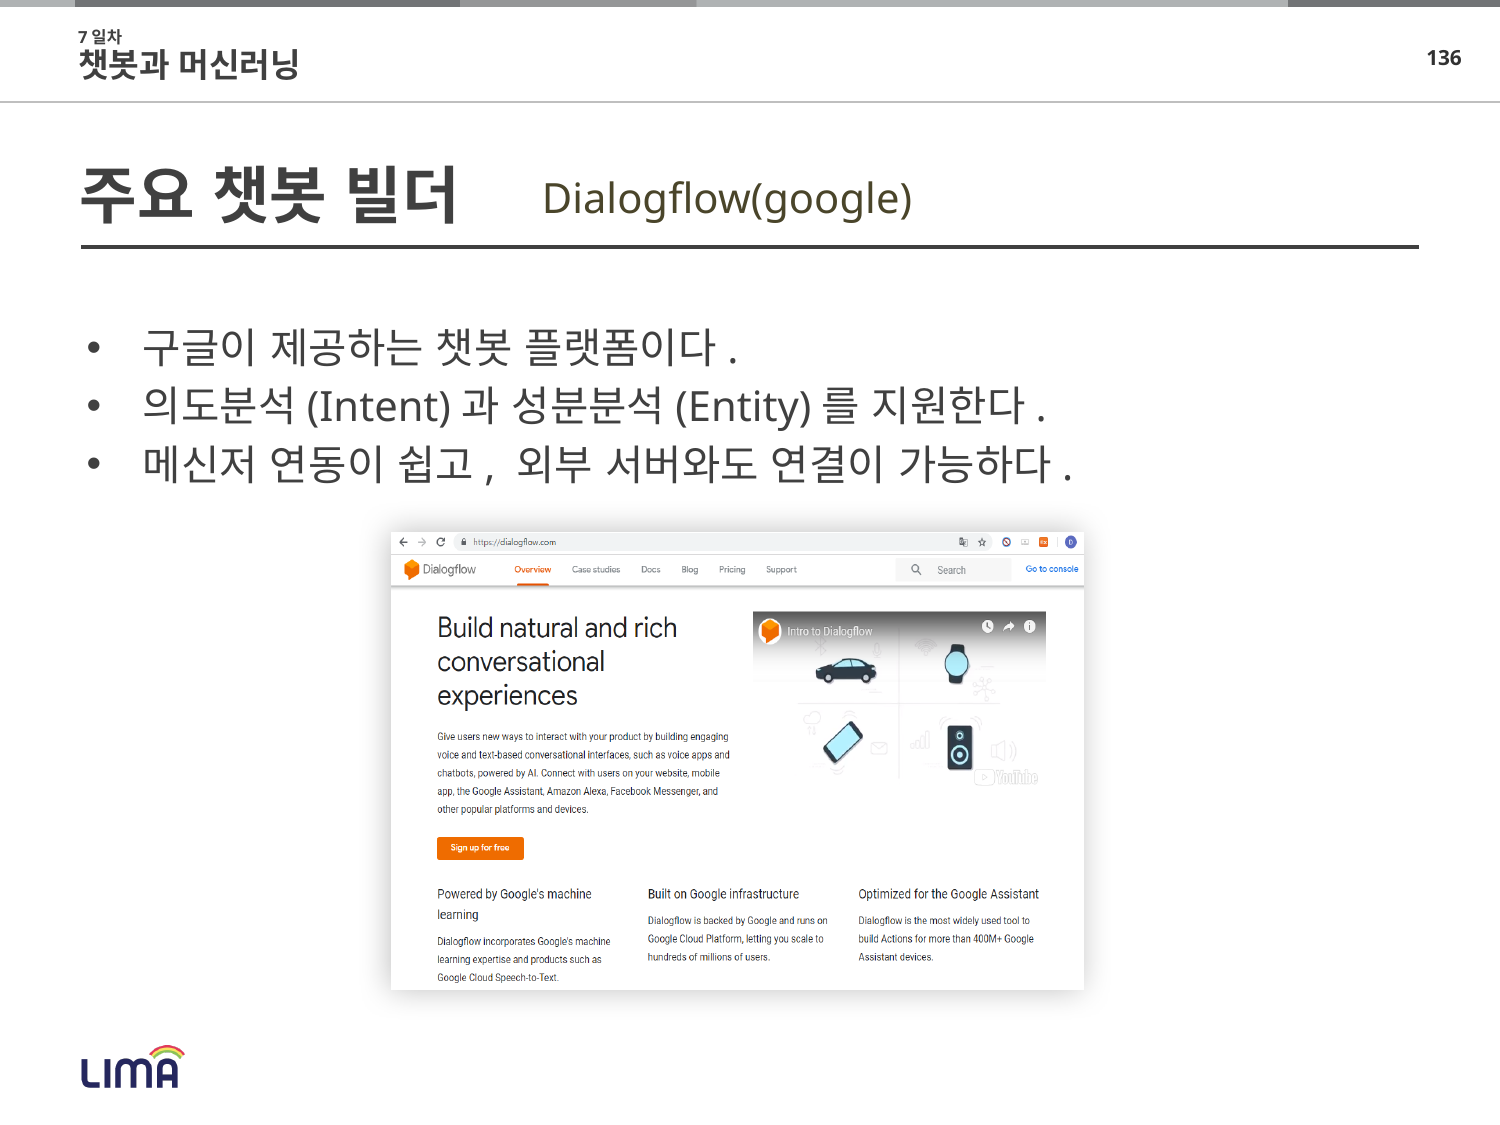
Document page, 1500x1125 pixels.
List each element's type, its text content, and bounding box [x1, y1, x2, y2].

text_box 7일차 챗봇과 머신러닝 [61, 21, 476, 93]
picture [390, 532, 1084, 991]
title 주요 챗봇 빌더 [65, 148, 1416, 257]
list 구글이 제공하는 챗봇 플랫폼이다. 의도분석(Intent)과 성분분석(Entity)를 지원한다. 메신저 연동이 쉽고, 외부 서버와도 연결이 가능하다. [71, 314, 1416, 606]
text_box Dialogflow(google) [527, 164, 928, 230]
picture [0, 0, 1500, 23]
picture [81, 1045, 185, 1088]
